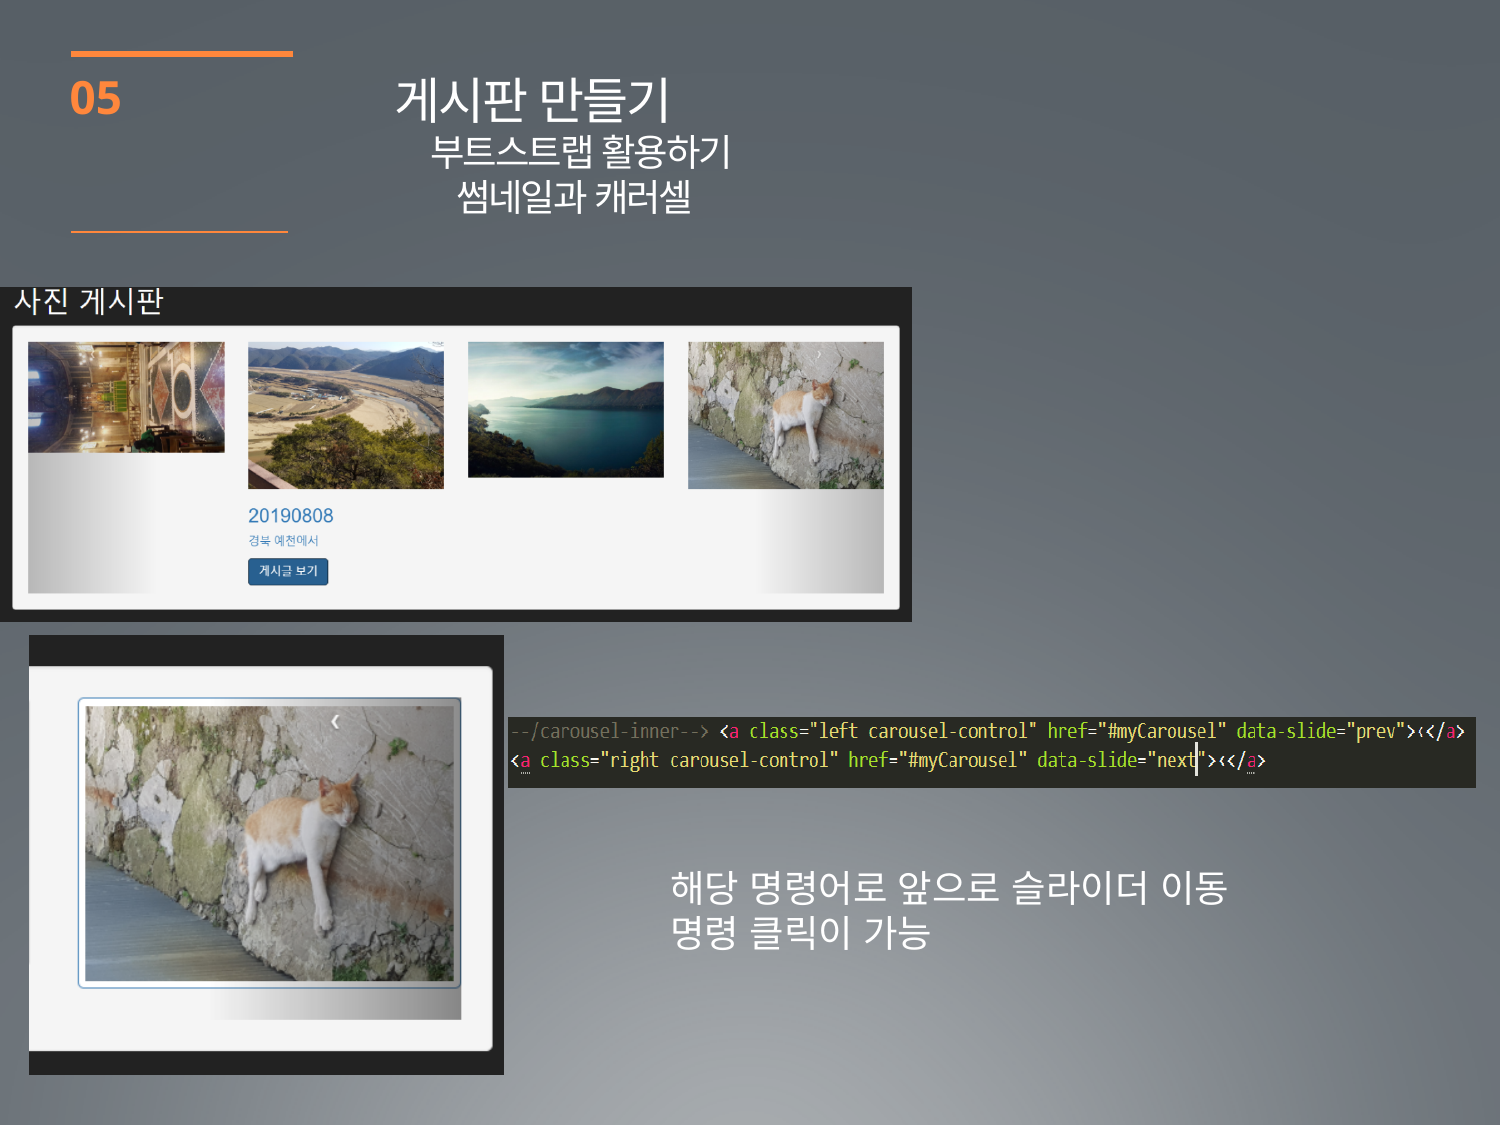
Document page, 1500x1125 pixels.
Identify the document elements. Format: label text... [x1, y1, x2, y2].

picture [0, 0, 1500, 1125]
text_box 05 [54, 61, 138, 132]
text_box 게시판 만들기 부트스트랩 활용하기 썸네일과 캐러셀 [379, 61, 1462, 192]
text_box 해당 명령어로 앞으로 슬라이더 이동 명령 클릭이 가능 [655, 857, 1258, 963]
